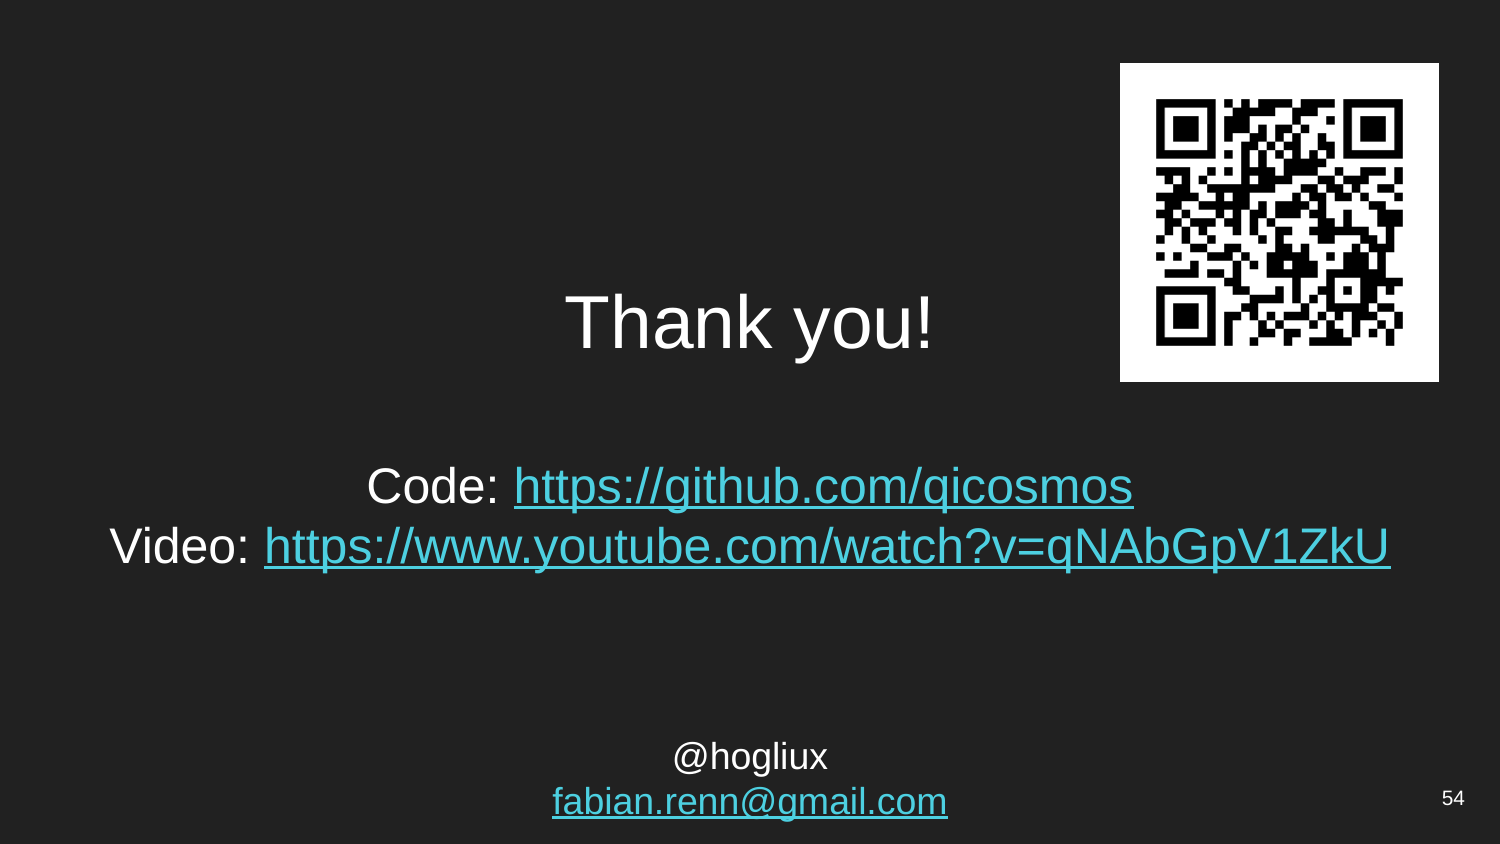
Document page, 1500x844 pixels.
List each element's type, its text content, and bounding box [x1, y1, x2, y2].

slide_number 54 [1389, 764, 1480, 830]
picture [1120, 63, 1440, 383]
title Thank you! Code: https://github.com/qicosmos Video: https://www.youtube.com/watch?v=qNAbGpV1ZkU [51, 283, 1449, 564]
subtitle @hogliux fabian.renn@gmail.com [51, 716, 1449, 826]
